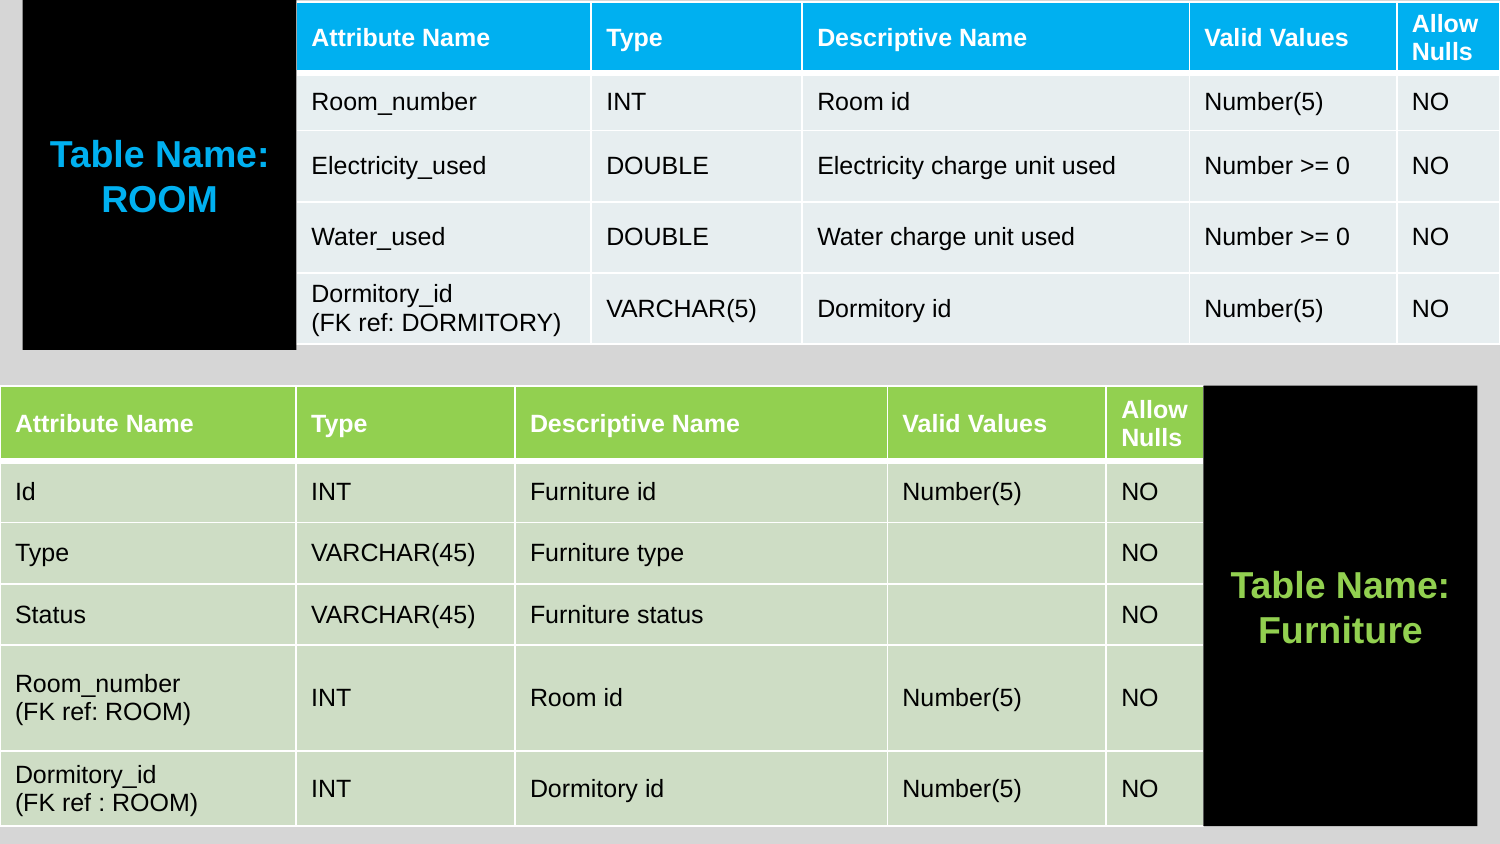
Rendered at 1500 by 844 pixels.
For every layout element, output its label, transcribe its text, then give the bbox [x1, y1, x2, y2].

table_header Descriptive Name [803, 3, 1189, 70]
table_cell NO [1107, 523, 1201, 583]
table_cell INT [297, 752, 514, 825]
table_cell [888, 523, 1105, 583]
table_cell NO [1398, 76, 1499, 130]
table_cell Furniture type [516, 523, 887, 583]
table_cell NO [1398, 203, 1499, 272]
table_cell DOUBLE [592, 203, 801, 272]
table_header Descriptive Name [516, 387, 887, 458]
table_cell NO [1107, 646, 1201, 750]
table_cell Number(5) [888, 752, 1105, 825]
text_box Table Name: Furniture [1201, 384, 1479, 828]
table_cell Status [1, 585, 295, 644]
table_cell Water_used [299, 203, 590, 272]
table_cell Furniture status [516, 585, 887, 644]
table_cell NO [1398, 131, 1499, 201]
table_cell Dormitory id [803, 274, 1189, 343]
table_cell Furniture id [516, 464, 887, 522]
table_cell Type [1, 523, 295, 583]
table_cell NO [1398, 274, 1499, 343]
table_header Type [297, 387, 514, 458]
table_cell Room_number (FK ref: ROOM) [1, 646, 295, 750]
table_cell Water charge unit used [803, 203, 1189, 272]
table_cell Id [1, 464, 295, 522]
table_cell Number >= 0 [1190, 203, 1396, 272]
table_cell Room id [803, 76, 1189, 130]
table_cell INT [592, 76, 801, 130]
table_cell NO [1107, 752, 1201, 825]
table_cell Number(5) [1190, 274, 1396, 343]
table_cell NO [1107, 464, 1201, 522]
table_header Attribute Name [1, 387, 295, 458]
table_cell VARCHAR(45) [297, 523, 514, 583]
table_cell Number(5) [1190, 76, 1396, 130]
table_cell Electricity_used [299, 131, 590, 201]
table_cell Number(5) [888, 464, 1105, 522]
table_cell Electricity charge unit used [803, 131, 1189, 201]
table_header Valid Values [888, 387, 1105, 458]
table_header Allow Nulls [1398, 3, 1499, 70]
table_cell Room_number [299, 76, 590, 130]
table_header Attribute Name [299, 3, 590, 70]
table_cell Dormitory id [516, 752, 887, 825]
table_cell [888, 585, 1105, 644]
table_cell VARCHAR(45) [297, 585, 514, 644]
table_cell Number(5) [888, 646, 1105, 750]
text_box Table Name: ROOM [21, 0, 299, 352]
table_cell Room id [516, 646, 887, 750]
table_header Valid Values [1190, 3, 1396, 70]
table_header Allow Nulls [1107, 387, 1201, 458]
table_cell INT [297, 464, 514, 522]
table_cell Dormitory_id (FK ref : ROOM) [1, 752, 295, 825]
table_cell NO [1107, 585, 1201, 644]
table_cell DOUBLE [592, 131, 801, 201]
table_cell Dormitory_id (FK ref: DORMITORY) [299, 274, 590, 343]
table_cell Number >= 0 [1190, 131, 1396, 201]
table_header Type [592, 3, 801, 70]
table_cell INT [297, 646, 514, 750]
table_cell VARCHAR(5) [592, 274, 801, 343]
